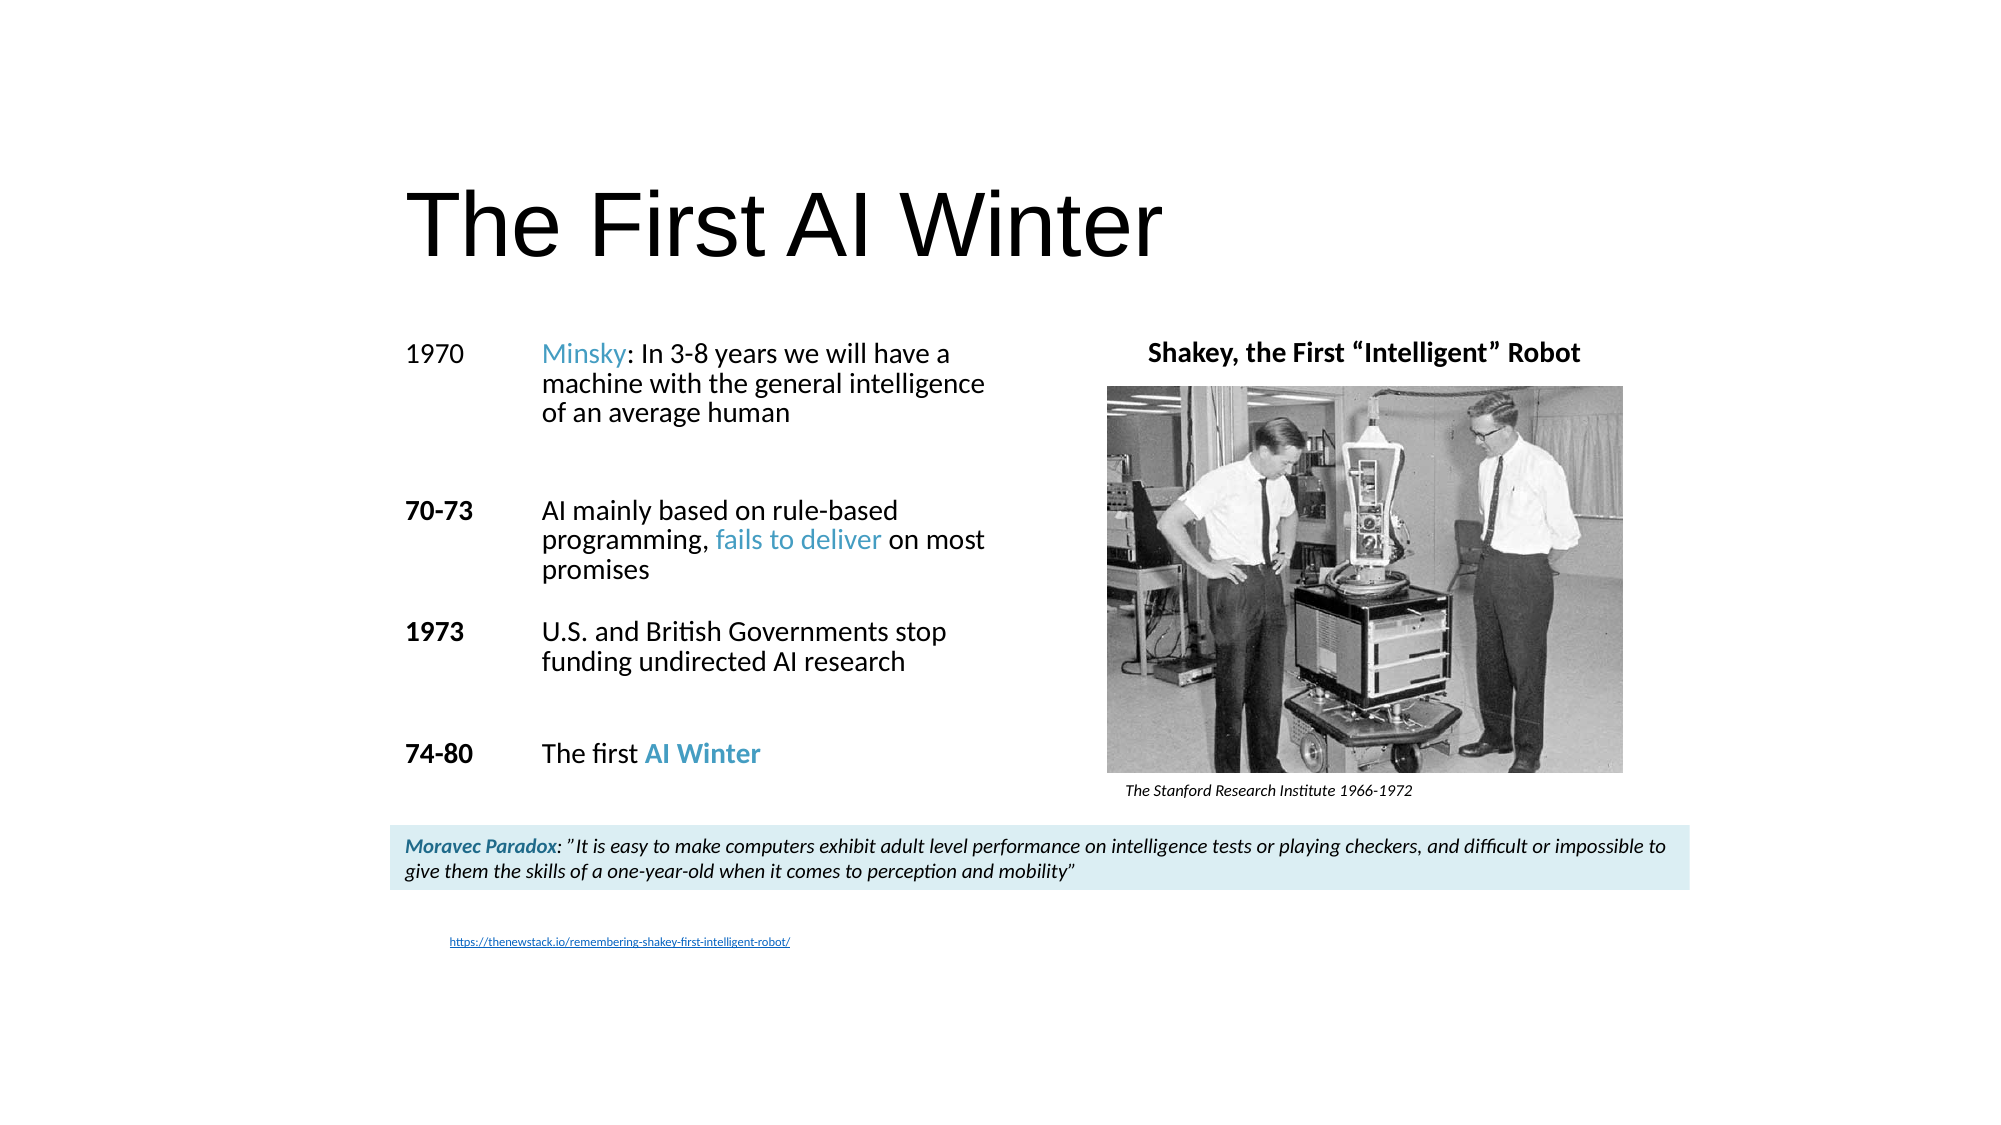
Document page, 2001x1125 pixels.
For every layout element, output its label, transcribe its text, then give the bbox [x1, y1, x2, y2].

picture [1107, 386, 1623, 773]
table_cell The first AI Winter [528, 735, 1015, 819]
table_header 1970 [391, 335, 526, 490]
table_cell 1973 [391, 613, 526, 733]
table_cell 74-80 [391, 735, 526, 819]
table_cell U.S. and British Governments stop funding undirected AI research [528, 613, 1015, 733]
text_box https://thenewstack.io/remembering-shakey-first-intelligent-robot/ [434, 926, 806, 971]
text_box The First AI Winter [390, 170, 1690, 242]
text_box The Stanford Research Institute 1966-1972 [1110, 772, 1650, 808]
table_cell 70-73 [391, 492, 526, 611]
table_cell AI mainly based on rule-based programming, fails to deliver on most promises [528, 492, 1015, 611]
table_header Minsky: In 3-8 years we will have a machine with the general intelligence of an average human [528, 335, 1015, 490]
text_box Shakey, the First “Intelligent” Robot [1039, 326, 1690, 377]
text_box Moravec Paradox: ”It is easy to make computers exhibit adult level performance on intelligence tests or playing checkers, and difficult or impossible to give them the skills of a one-year-old when it comes to perception and mobility” [390, 825, 1690, 890]
